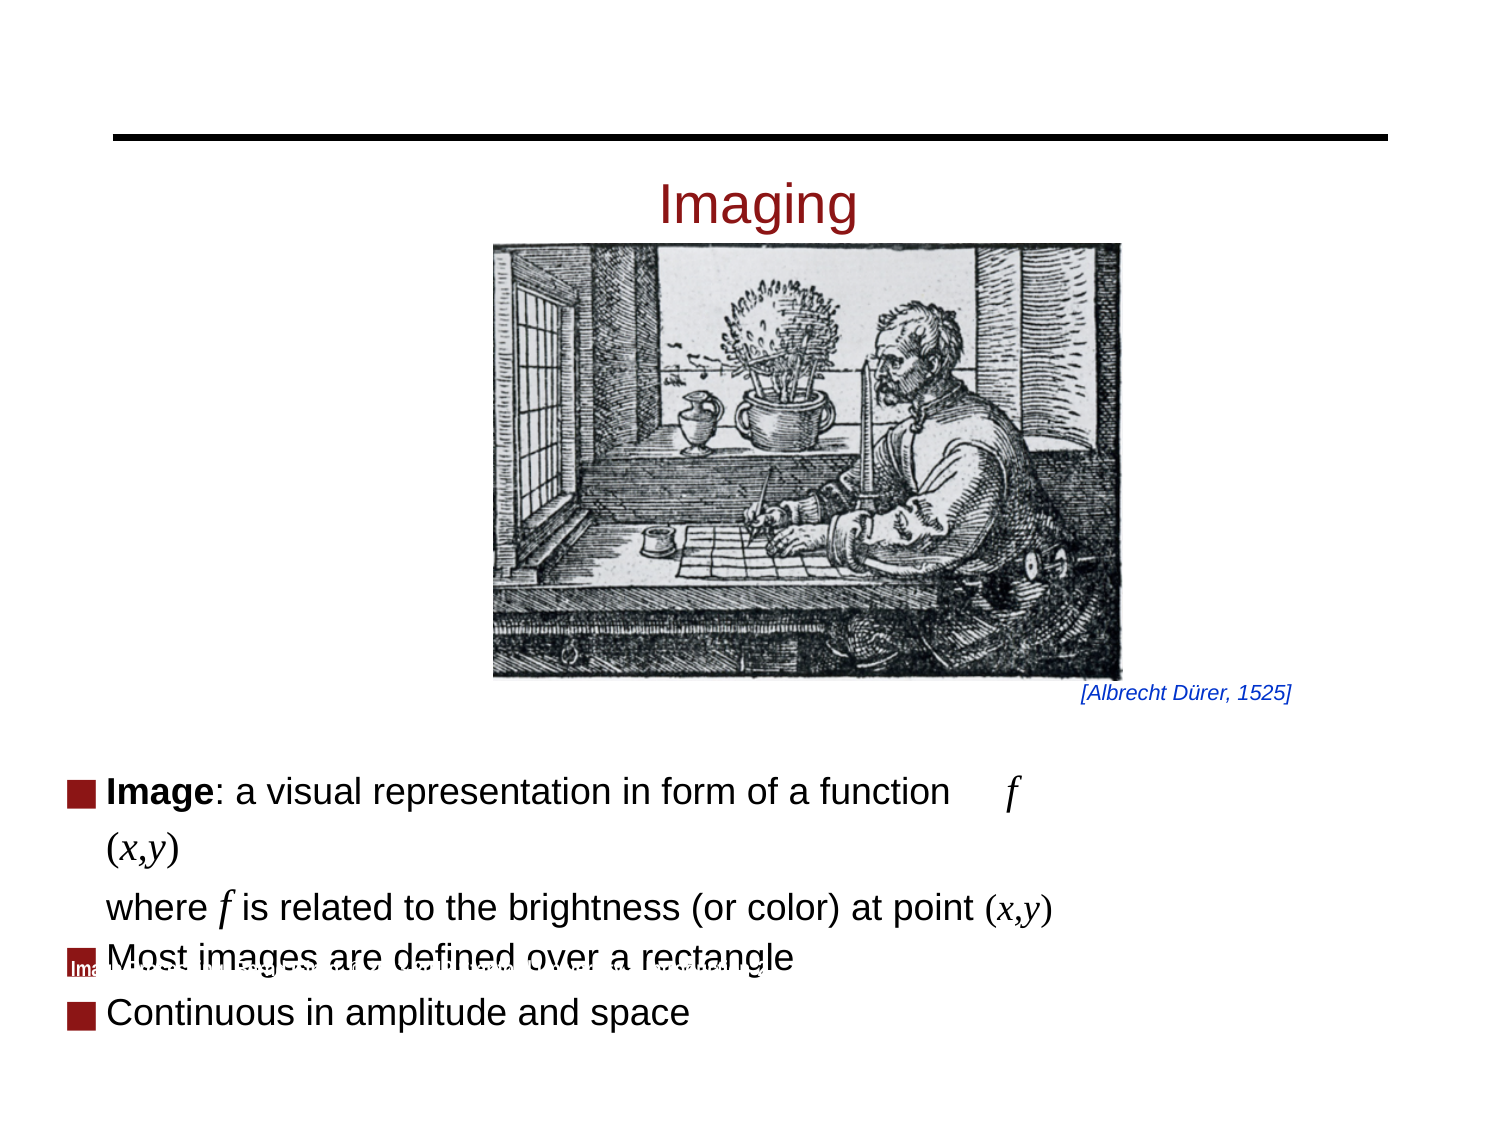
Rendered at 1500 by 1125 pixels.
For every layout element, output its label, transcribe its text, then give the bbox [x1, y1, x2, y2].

picture [493, 243, 1123, 681]
text_box Digital Image Processing: Bernd Girod, © 2013-2019 Stanford University -- Introduction 2 [9, 954, 778, 1008]
title Imaging [656, 105, 863, 242]
text_box [Albrecht Dürer, 1525] [1079, 677, 1295, 706]
text_box Image: a visual representation in form of a function f (x,y) where f is related to the brightness (or color) at point (x,y) Most images are defined over a rectangle Continuous in amplitude and space [62, 754, 1070, 1033]
